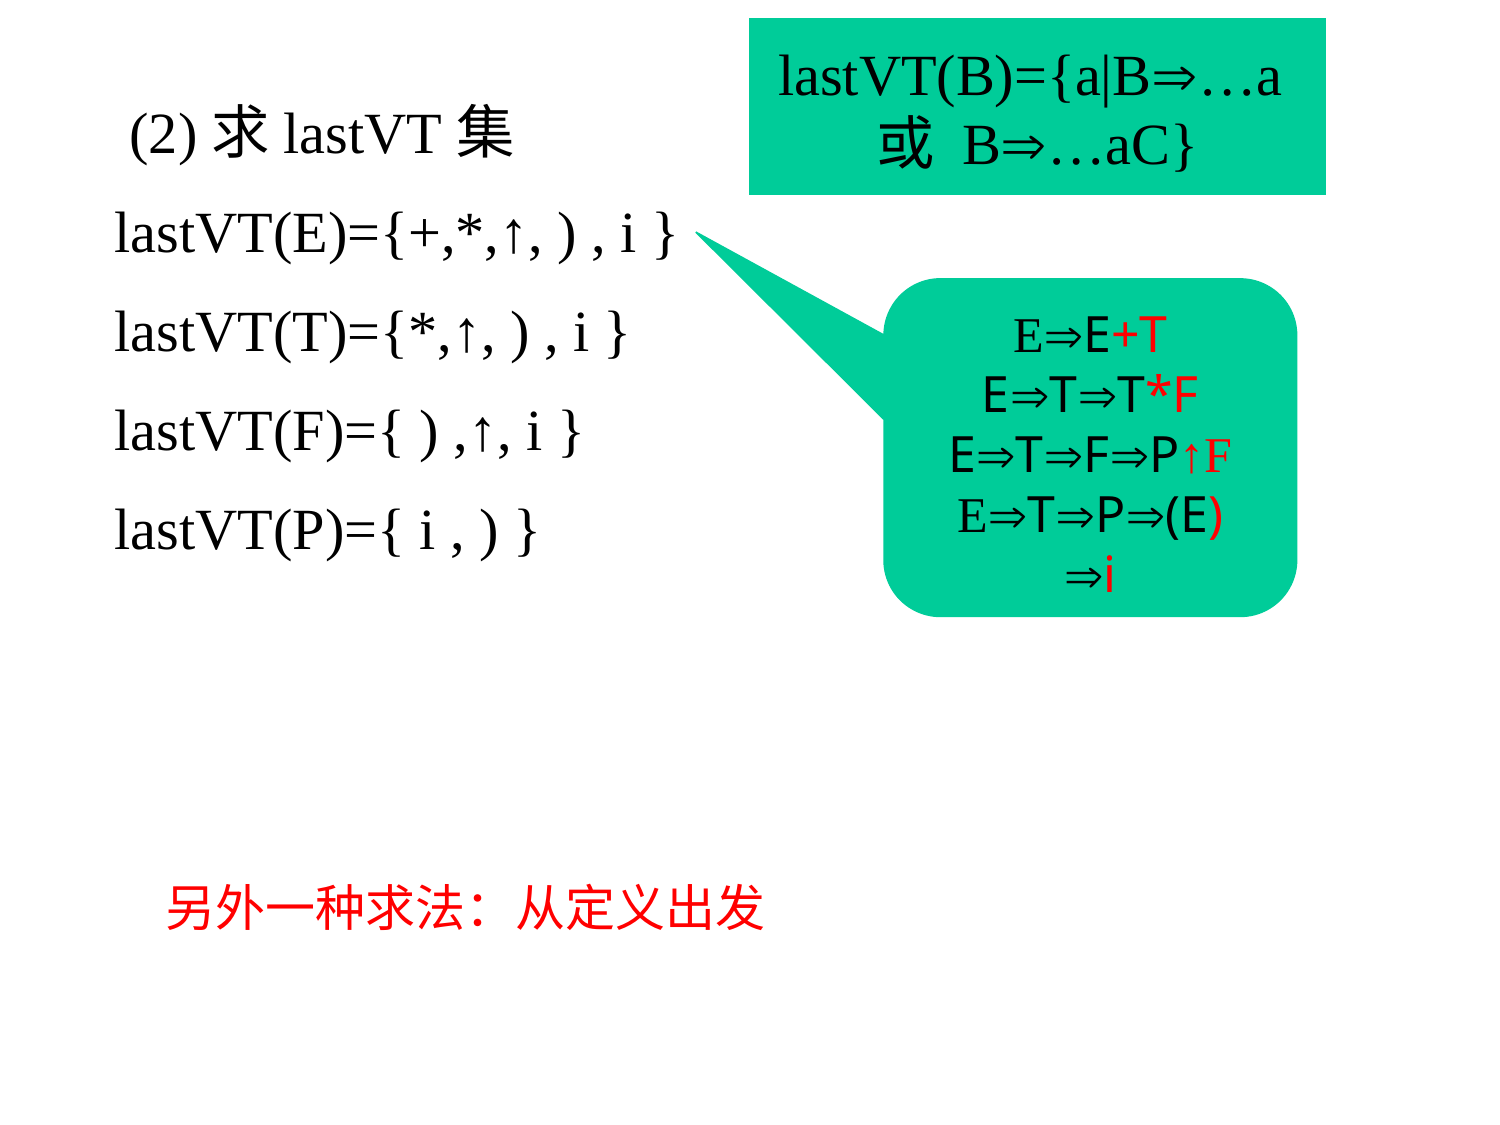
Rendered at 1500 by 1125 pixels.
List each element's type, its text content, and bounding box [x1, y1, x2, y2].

text_box EE+T ETT*F ETFP↑F ETP(E) i [695, 232, 1297, 617]
text_box (2)求lastVT集 lastVT(E)={+,*,↑, ) , i } lastVT(T)={*,↑, ) , i } lastVT(F)={ ) ,↑, i } lastVT(P)={ i , ) } [99, 87, 888, 668]
text_box 另外一种求法：从定义出发 [150, 869, 781, 945]
text_box lastVT(B)={a|B…a 或 B…aC} [750, 19, 1325, 194]
